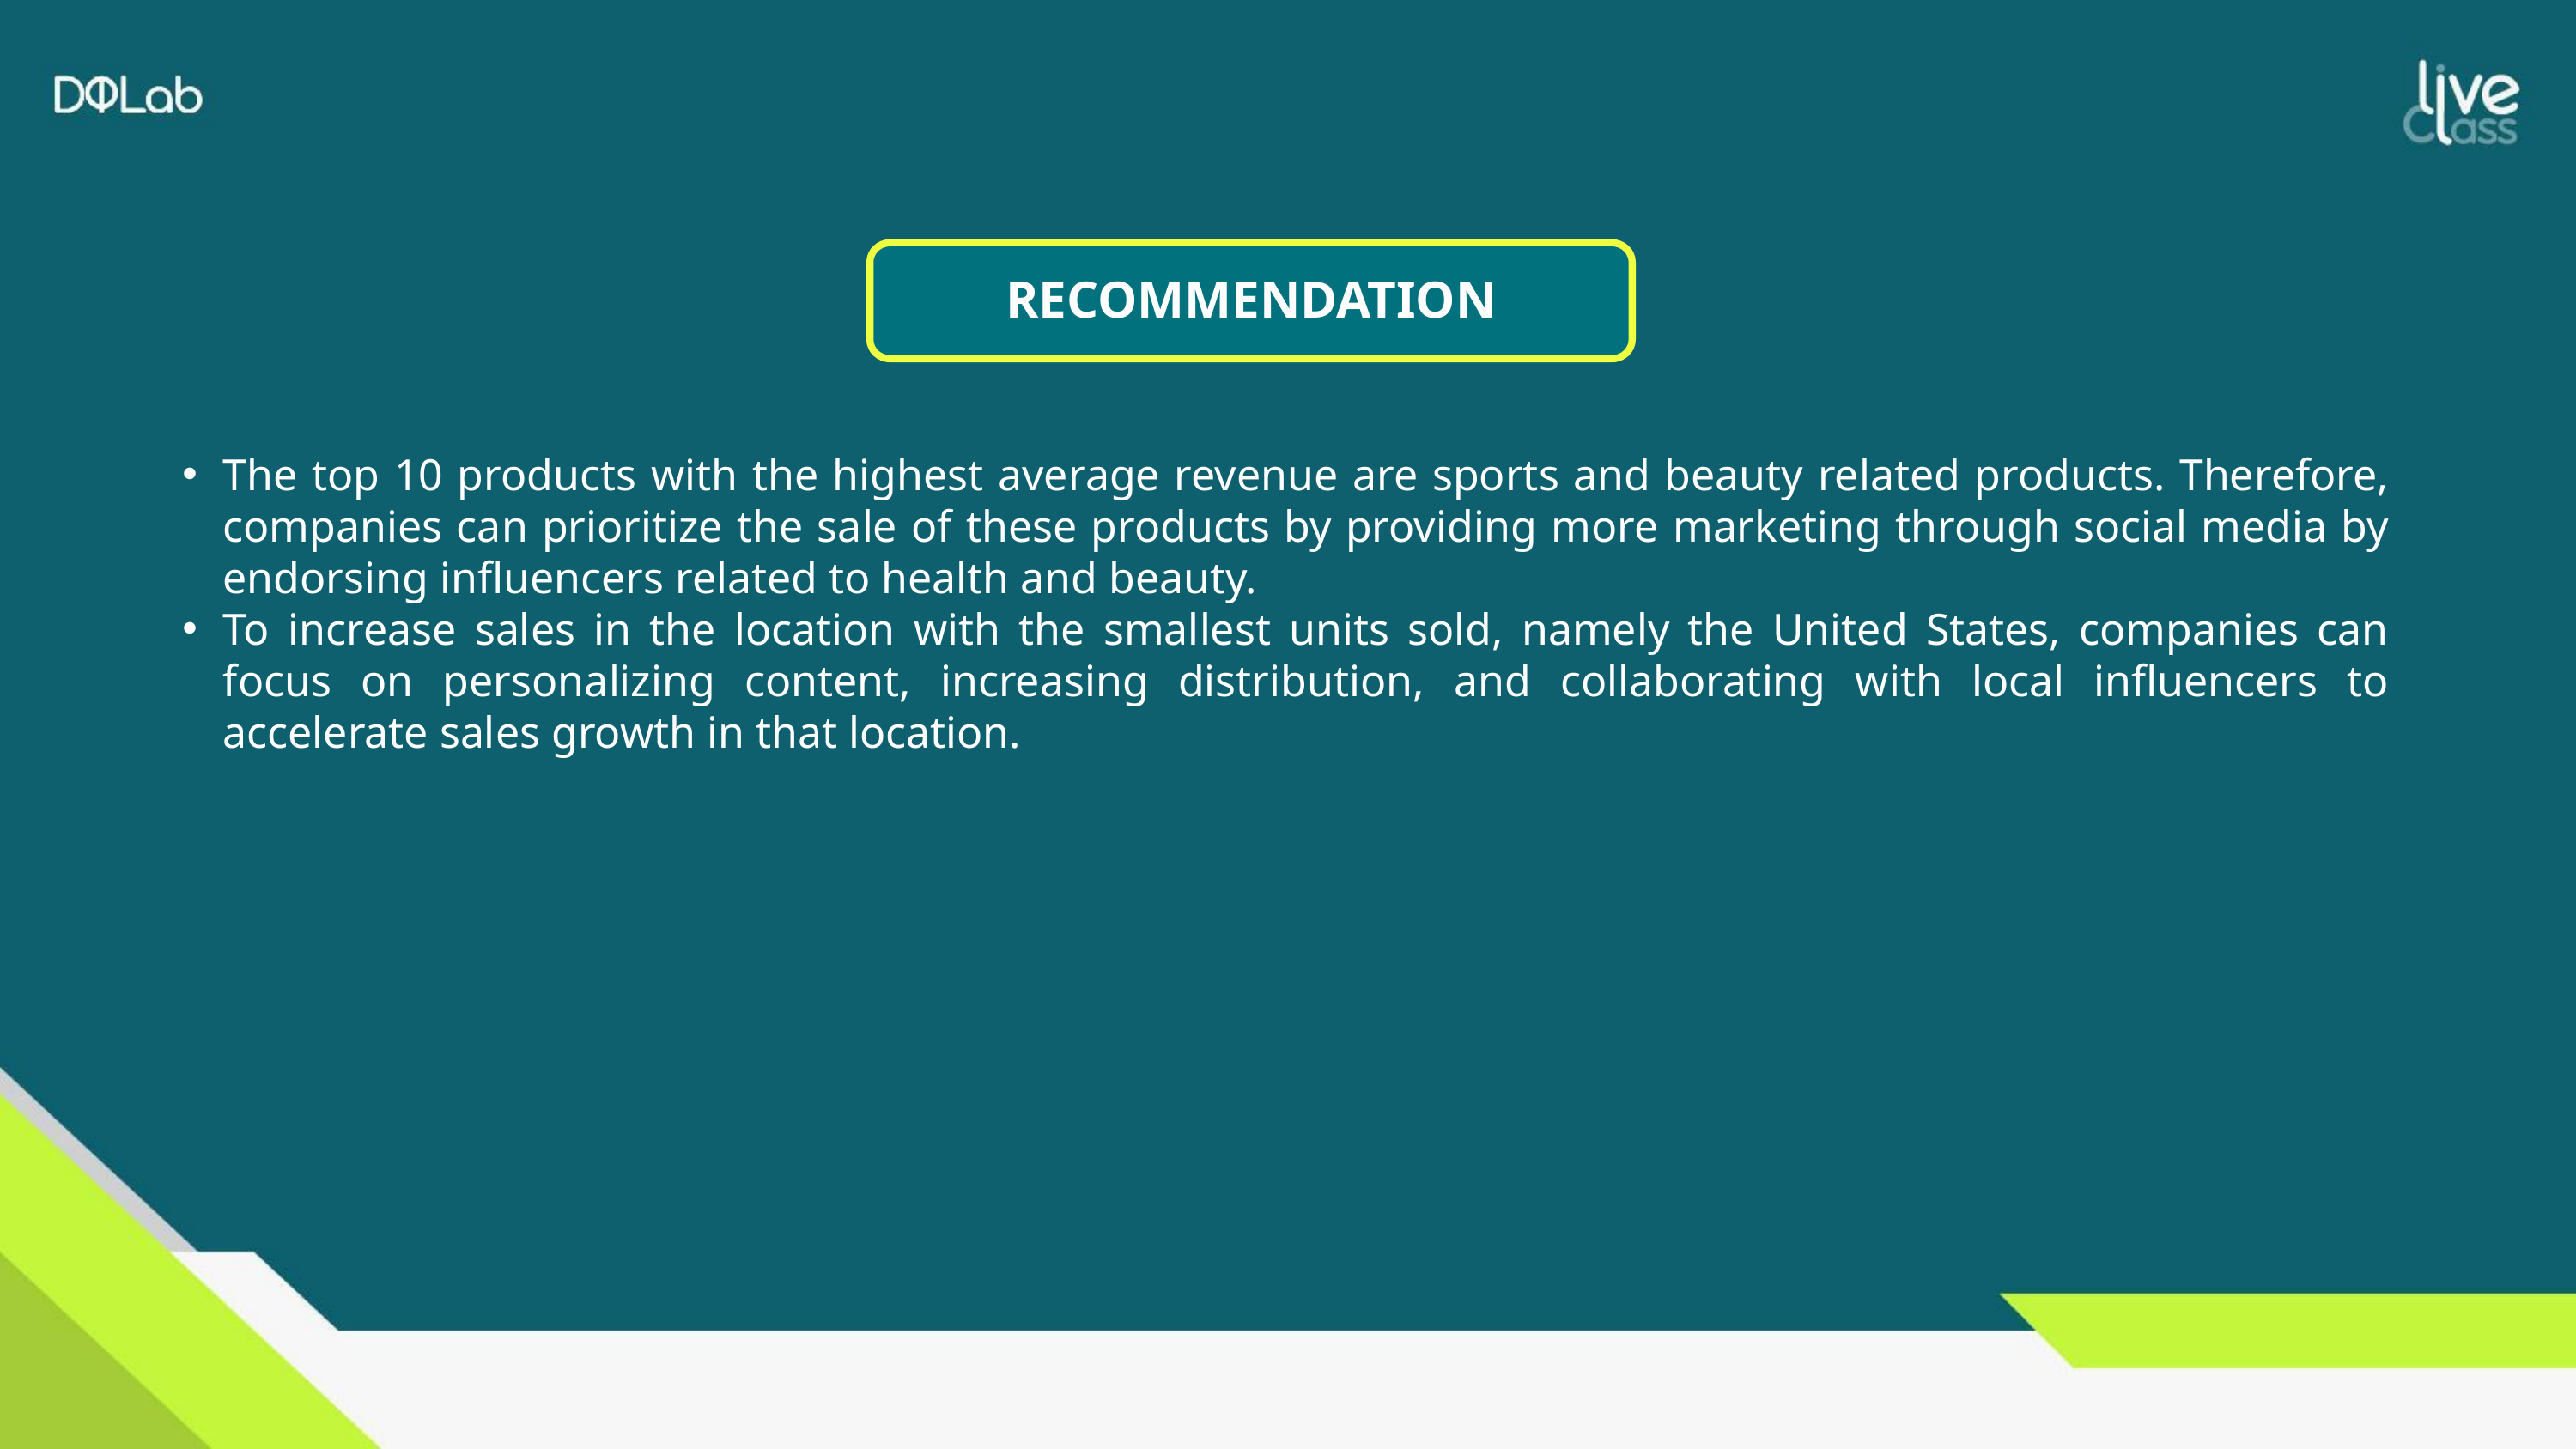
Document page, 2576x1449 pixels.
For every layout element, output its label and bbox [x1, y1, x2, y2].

text_box [141, 451, 2391, 791]
text_box [866, 239, 1637, 363]
text_box [0, 0, 2576, 1449]
